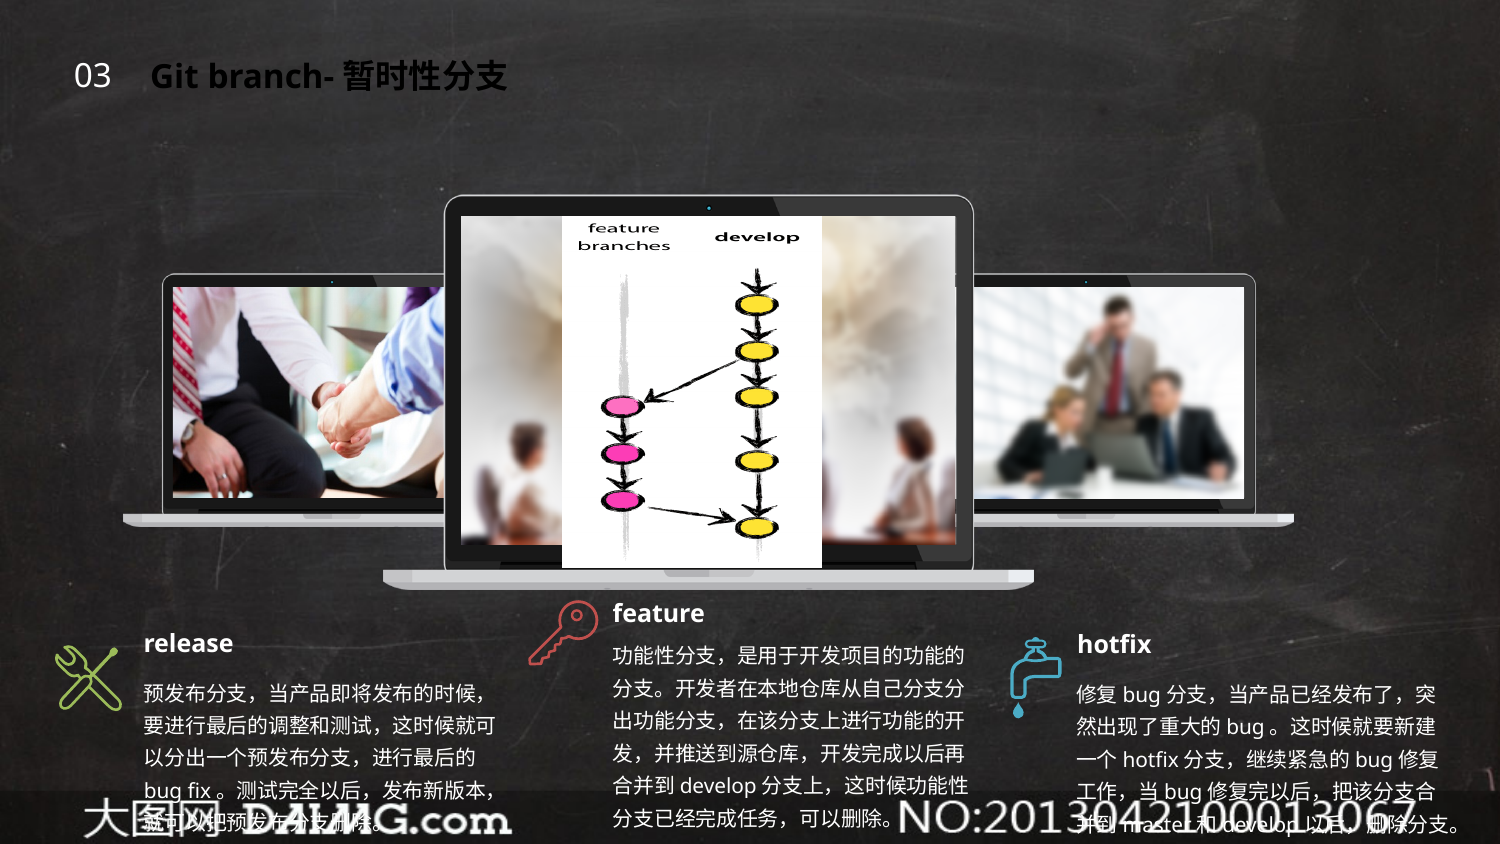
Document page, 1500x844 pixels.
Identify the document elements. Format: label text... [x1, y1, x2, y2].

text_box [1039, 273, 1294, 528]
text_box 修复bug分支，当产品已经发布了，突然出现了重大的bug。这时候就要新建一个hotfix分支，继续紧急的bug修复工作，当bug修复完以后，把该分支合并到master和develop以后，删除分支。 [1061, 666, 1465, 844]
text_box hotfix [1062, 621, 1167, 666]
text_box 预发布分支，当产品即将发布的时候，要进行最后的调整和测试，这时候就可以分出一个预发布分支，进行最后的bug fix。测试完全以后，发布新版本，就可以把预发布分支删除。 [129, 665, 532, 843]
text_box [55, 645, 122, 712]
text_box release [128, 619, 249, 665]
text_box Git branch-暂时性分支 [150, 55, 606, 96]
picture [0, 0, 1500, 844]
text_box feature [600, 598, 720, 628]
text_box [1010, 636, 1062, 720]
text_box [383, 194, 1034, 590]
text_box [122, 272, 377, 527]
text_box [528, 599, 599, 666]
text_box 功能性分支，是用于开发项目的功能的分支。开发者在本地仓库从自己分支分出功能分支，在该分支上进行功能的开发，并推送到源仓库，开发完成以后再合并到develop分支上，这时候功能性分支已经完成任务，可以删除。 [597, 628, 1001, 838]
text_box 03 [65, 53, 121, 94]
